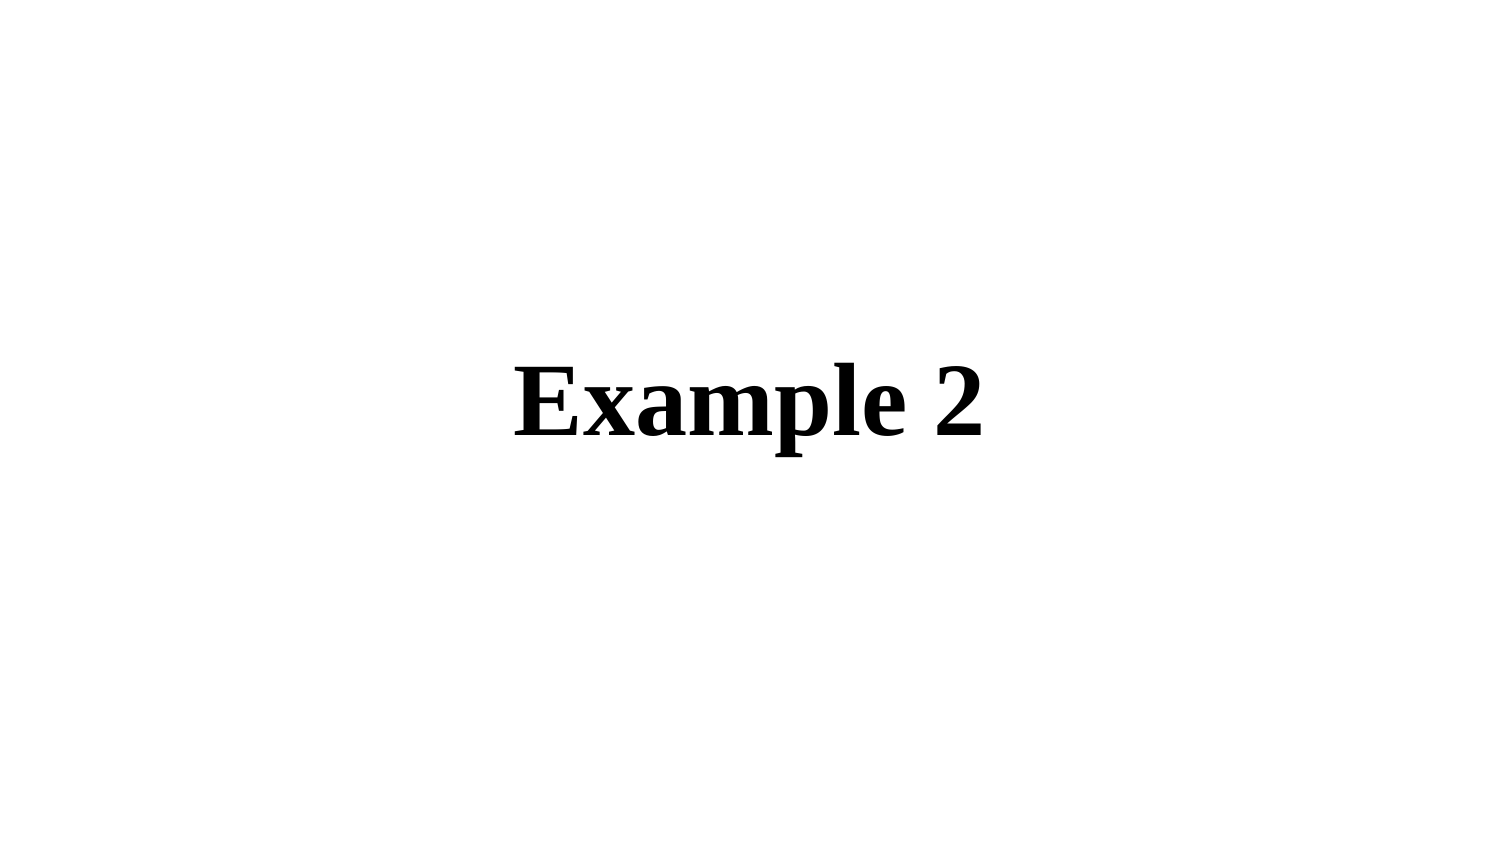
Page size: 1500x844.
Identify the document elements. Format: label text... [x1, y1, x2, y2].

text_box Example 2 [0, 323, 1500, 464]
